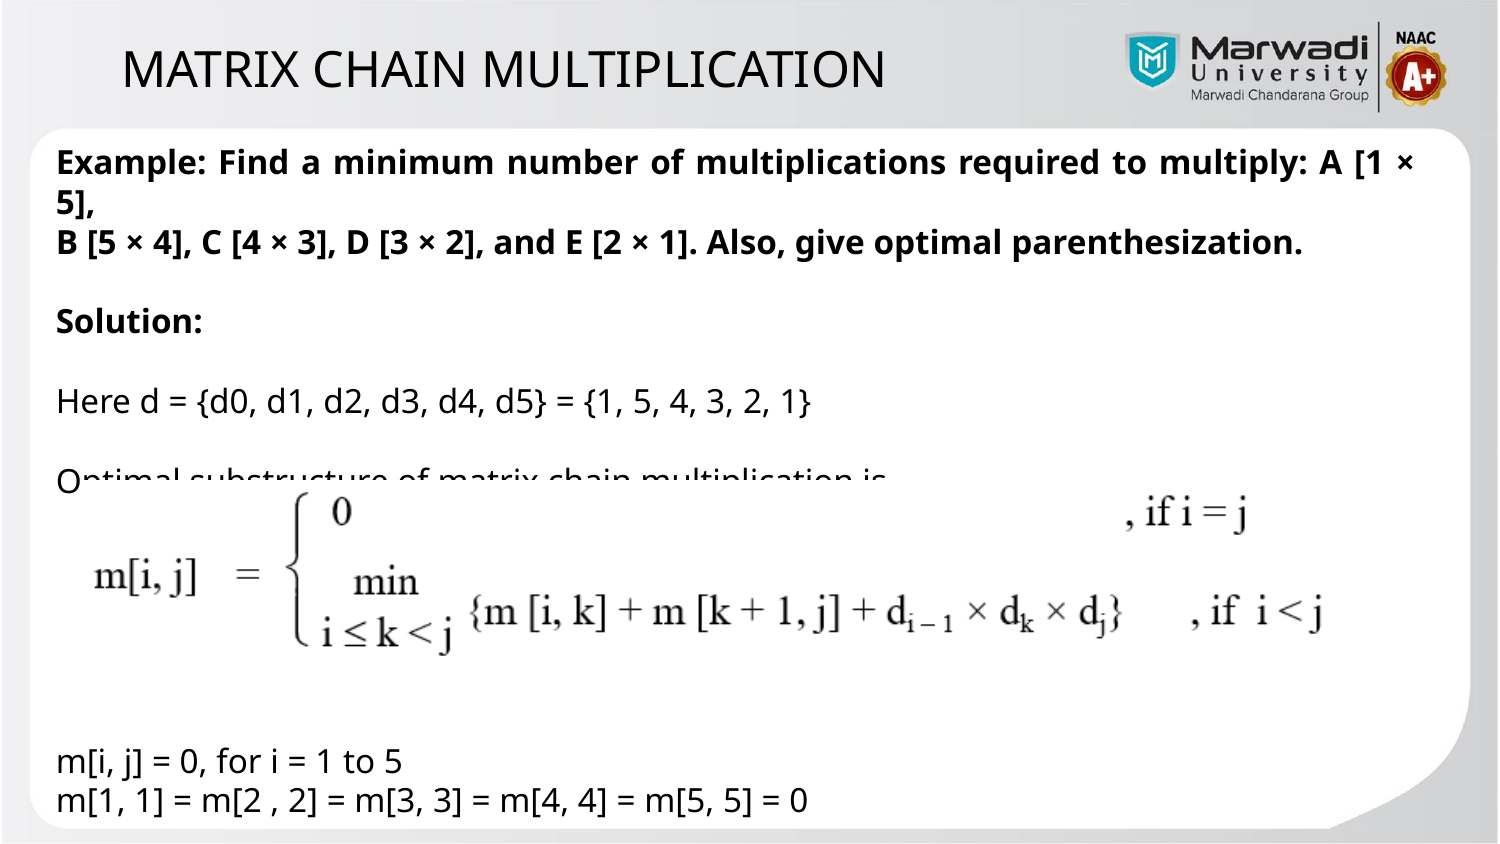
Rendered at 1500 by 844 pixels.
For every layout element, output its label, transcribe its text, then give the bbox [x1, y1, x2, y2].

text_box Example: Find a minimum number of multiplications required to multiply: A [1 × 5], B [5 × 4], C [4 × 3], D [3 × 2], and E [2 × 1]. Also, give optimal parenthesization. Solution: Here d = {d0, d1, d2, d3, d4, d5} = {1, 5, 4, 3, 2, 1} Optimal substructure of matrix chain multiplication is, m[i, j] = 0, for i = 1 to 5 m[1, 1] = m[2 , 2] = m[3, 3] = m[4, 4] = m[5, 5] = 0 [40, 125, 1433, 844]
text_box MATRIX CHAIN MULTIPLICATION [105, 21, 1180, 112]
picture [1, 0, 1498, 844]
picture [81, 480, 1345, 667]
